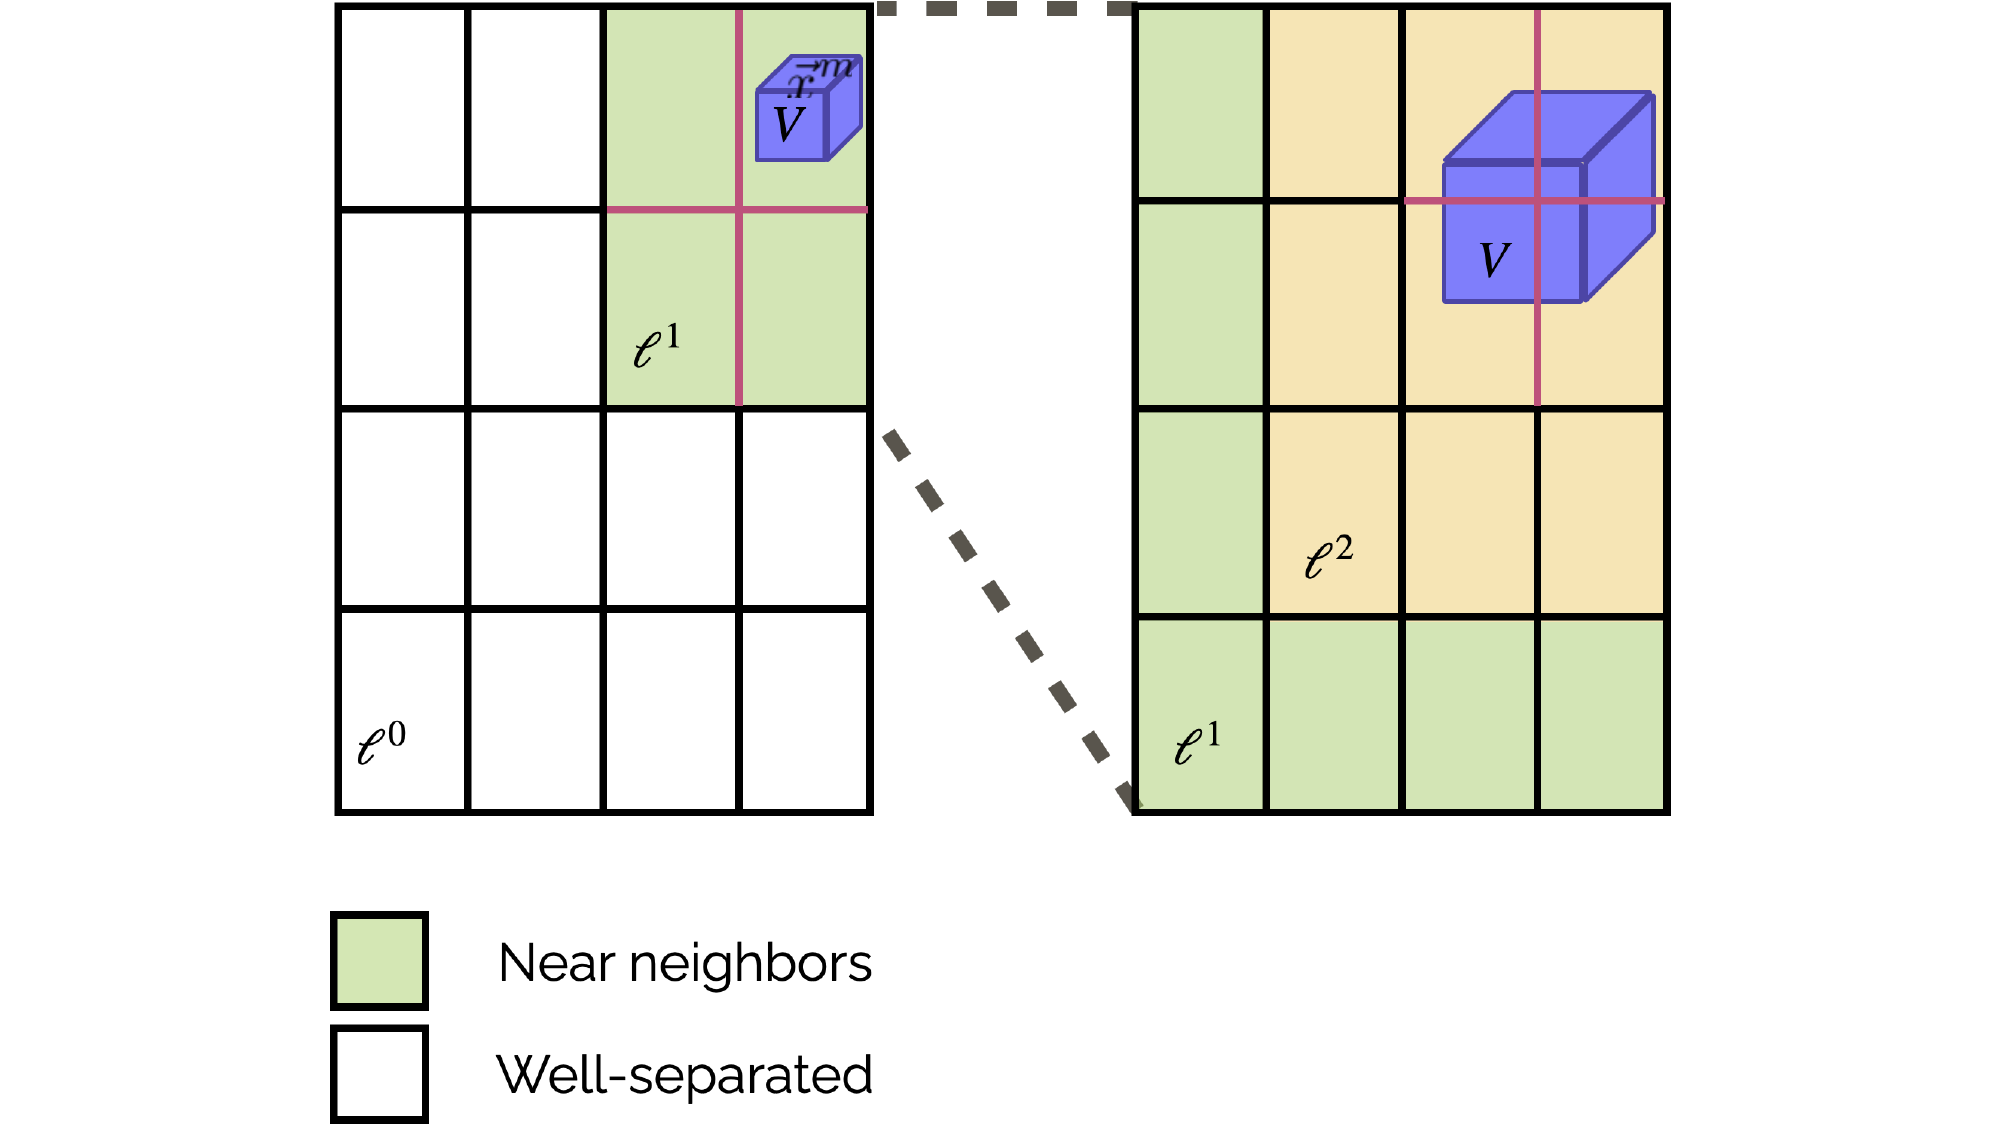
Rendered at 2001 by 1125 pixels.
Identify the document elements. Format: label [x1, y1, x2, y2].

picture [328, 0, 1672, 1125]
